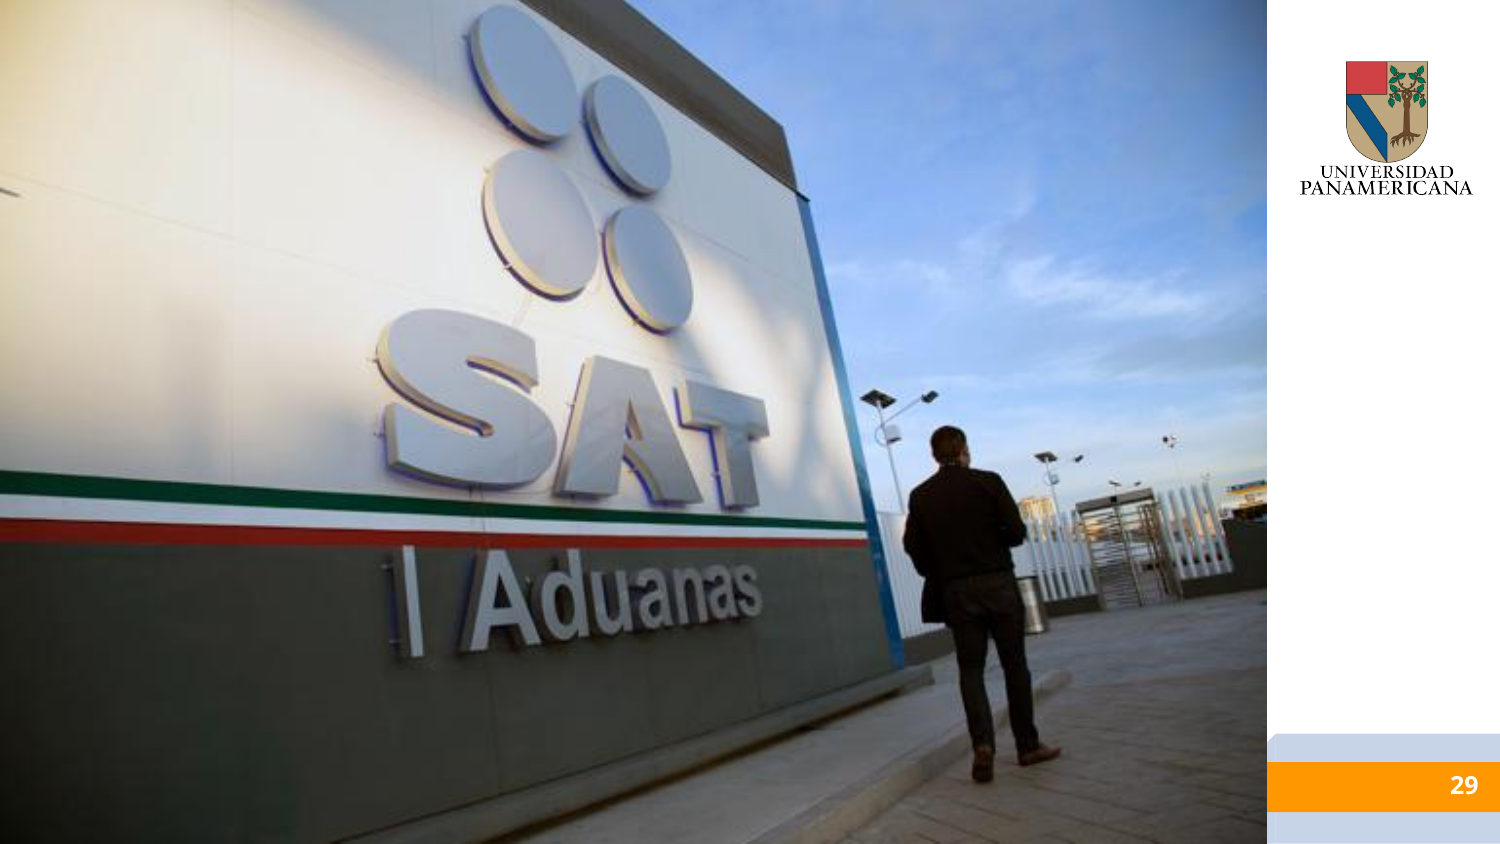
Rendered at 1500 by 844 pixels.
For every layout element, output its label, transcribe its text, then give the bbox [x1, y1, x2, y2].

slide_number 29 [1271, 760, 1494, 813]
picture [1286, 44, 1490, 210]
picture [0, 0, 1267, 844]
